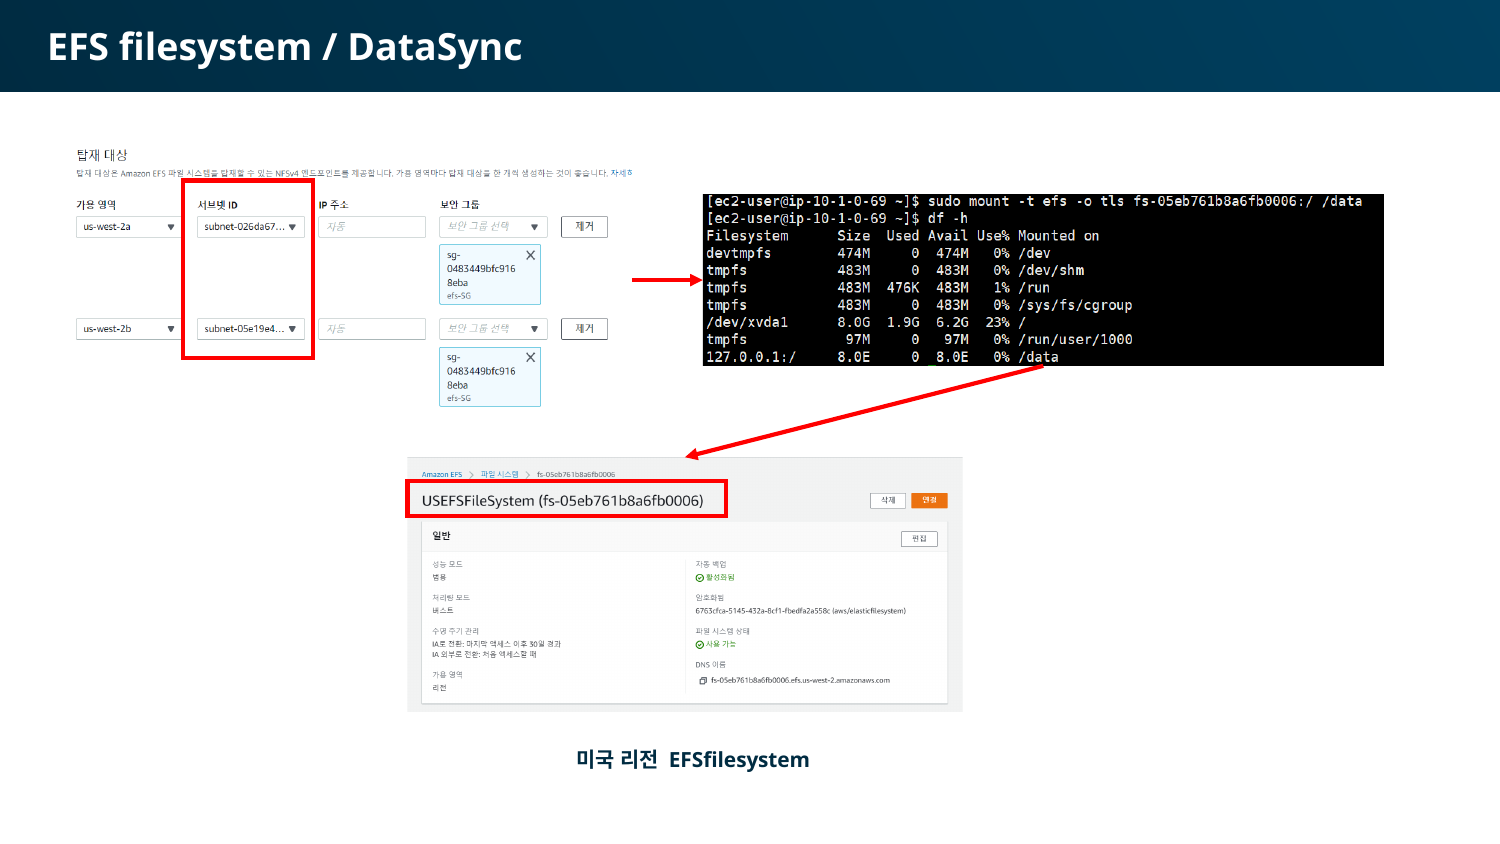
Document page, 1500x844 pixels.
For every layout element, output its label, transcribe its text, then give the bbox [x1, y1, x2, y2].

picture [702, 194, 1384, 366]
text_box [0, 0, 1500, 92]
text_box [407, 457, 963, 712]
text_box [684, 365, 1044, 458]
text_box 미국 리전 EFSfilesystem [576, 739, 825, 779]
text_box EFS filesystem / DataSync [47, 15, 539, 75]
picture [64, 140, 632, 420]
